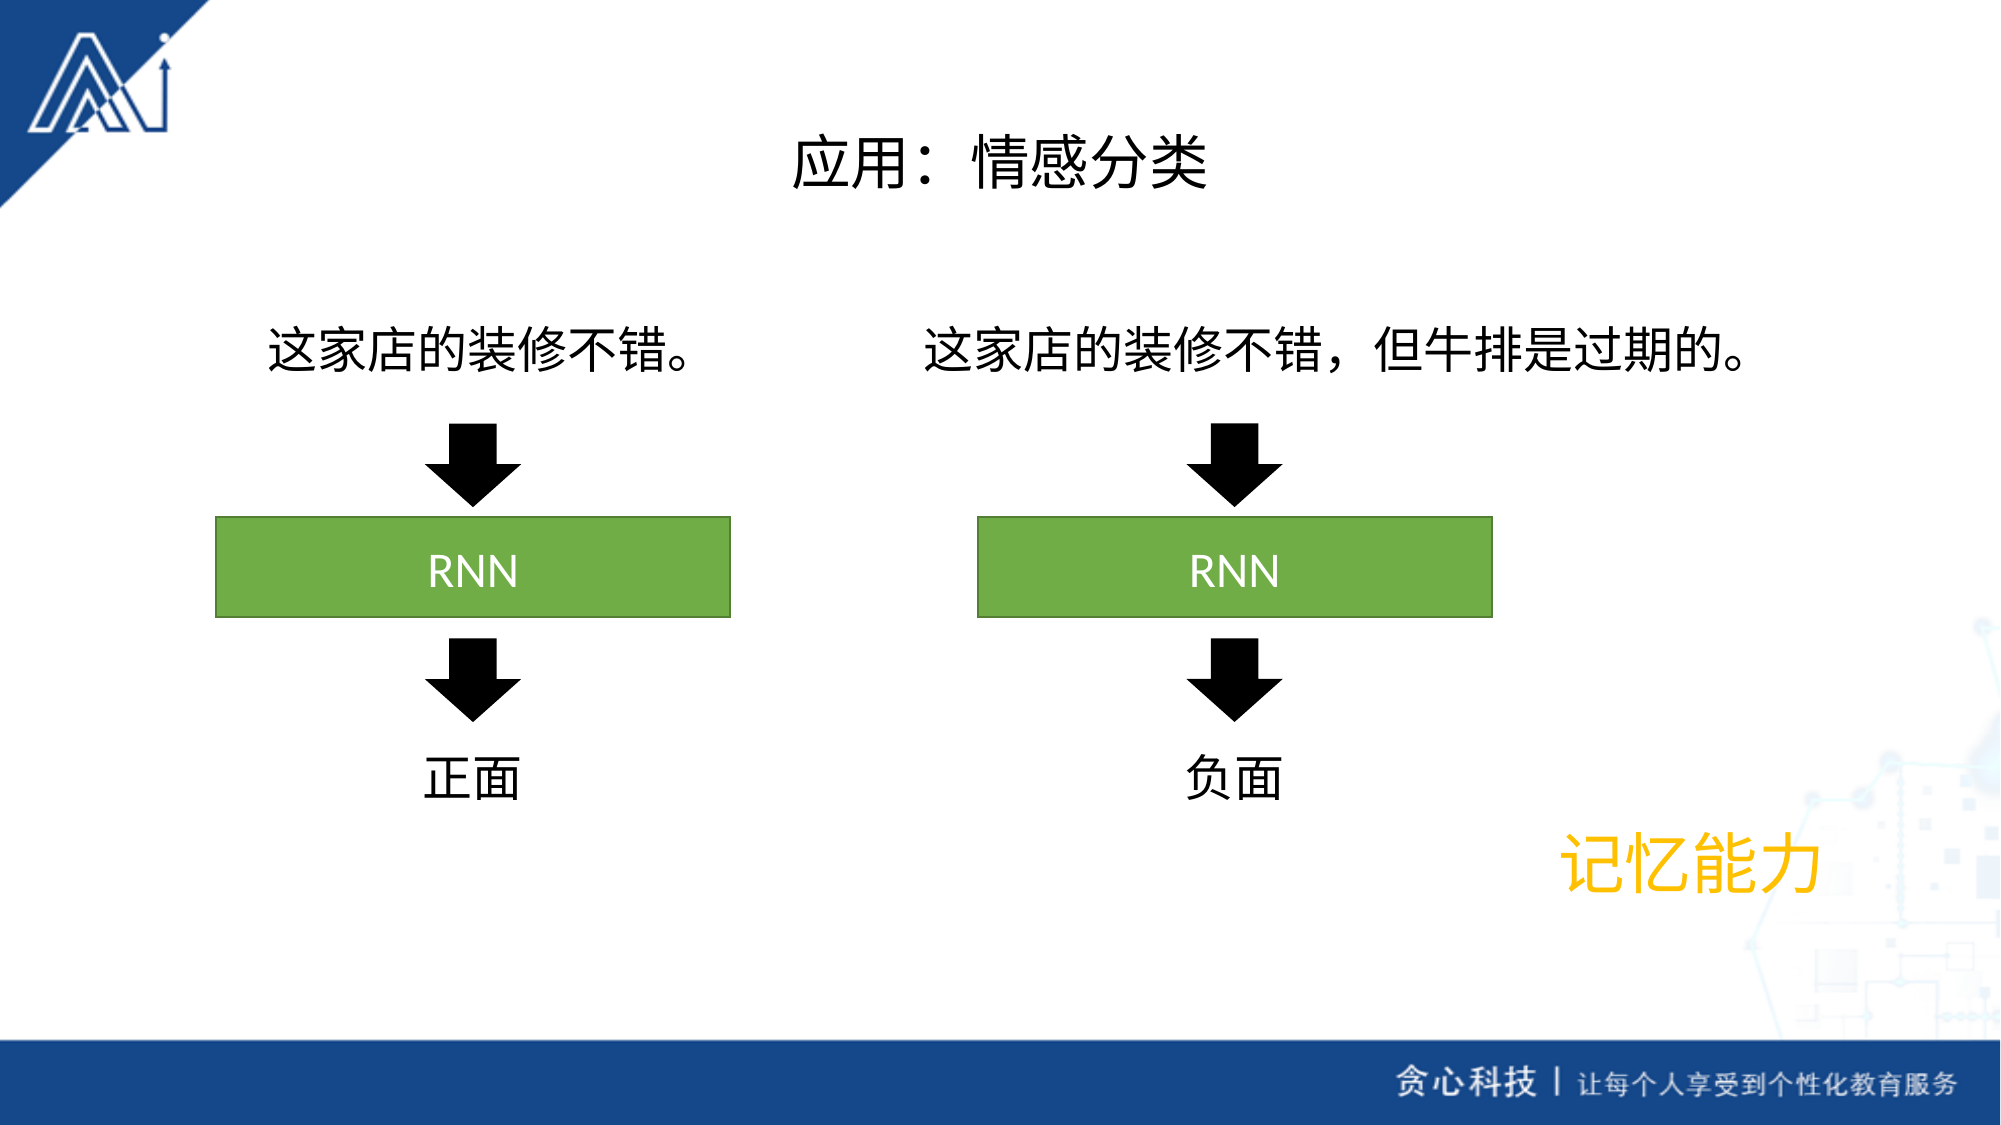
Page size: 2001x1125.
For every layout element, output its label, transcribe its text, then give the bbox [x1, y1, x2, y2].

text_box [177, 310, 833, 815]
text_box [833, 310, 1899, 815]
picture [0, 0, 2001, 1125]
text_box 记忆能力 [1543, 815, 1899, 909]
title 应用：情感分类 [137, 59, 1863, 278]
